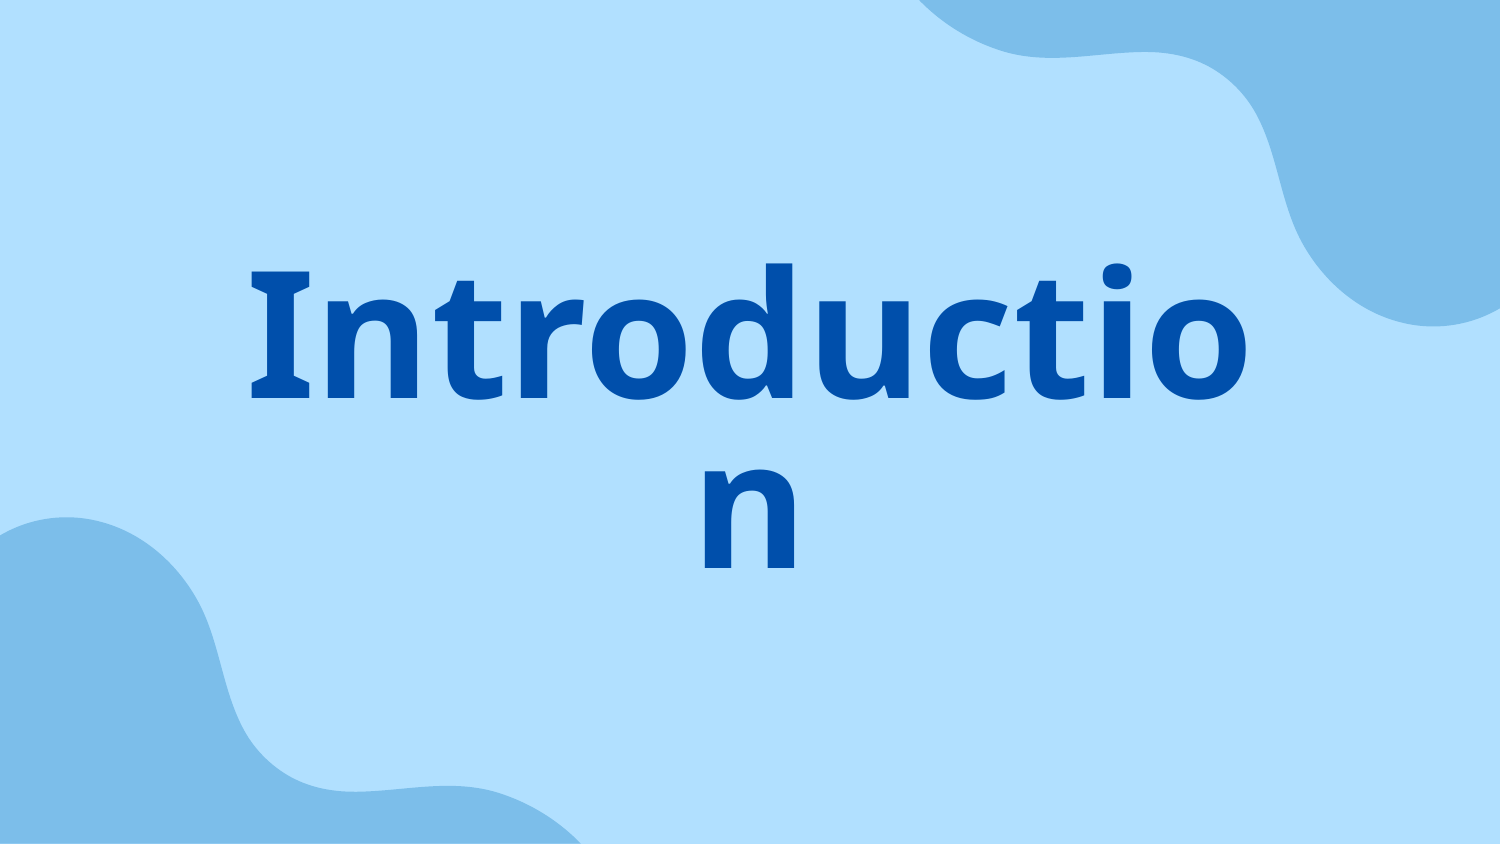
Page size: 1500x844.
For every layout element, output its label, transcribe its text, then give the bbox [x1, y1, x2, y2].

title Introduction [184, 250, 1316, 615]
